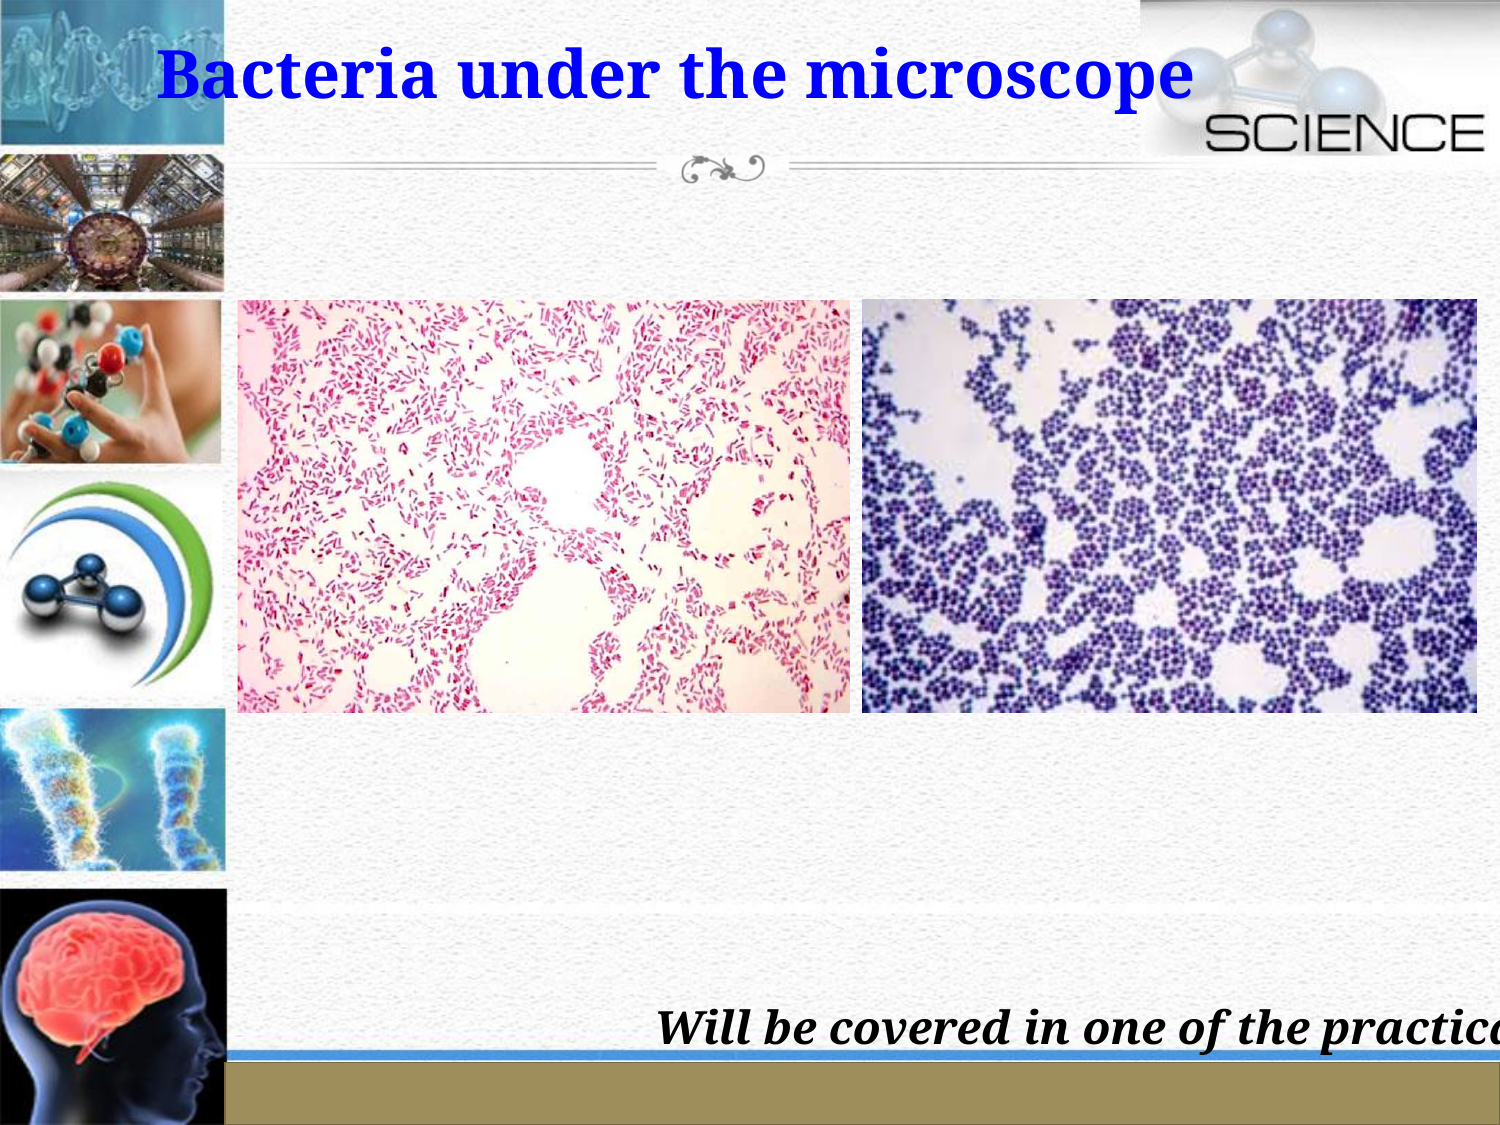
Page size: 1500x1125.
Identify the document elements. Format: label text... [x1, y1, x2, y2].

text_box Will be covered in one of the practicals [639, 991, 1500, 1062]
text_box [224, 1062, 1500, 1125]
picture [0, 0, 1500, 1125]
text_box Bacteria under the microscope [141, 24, 1211, 120]
